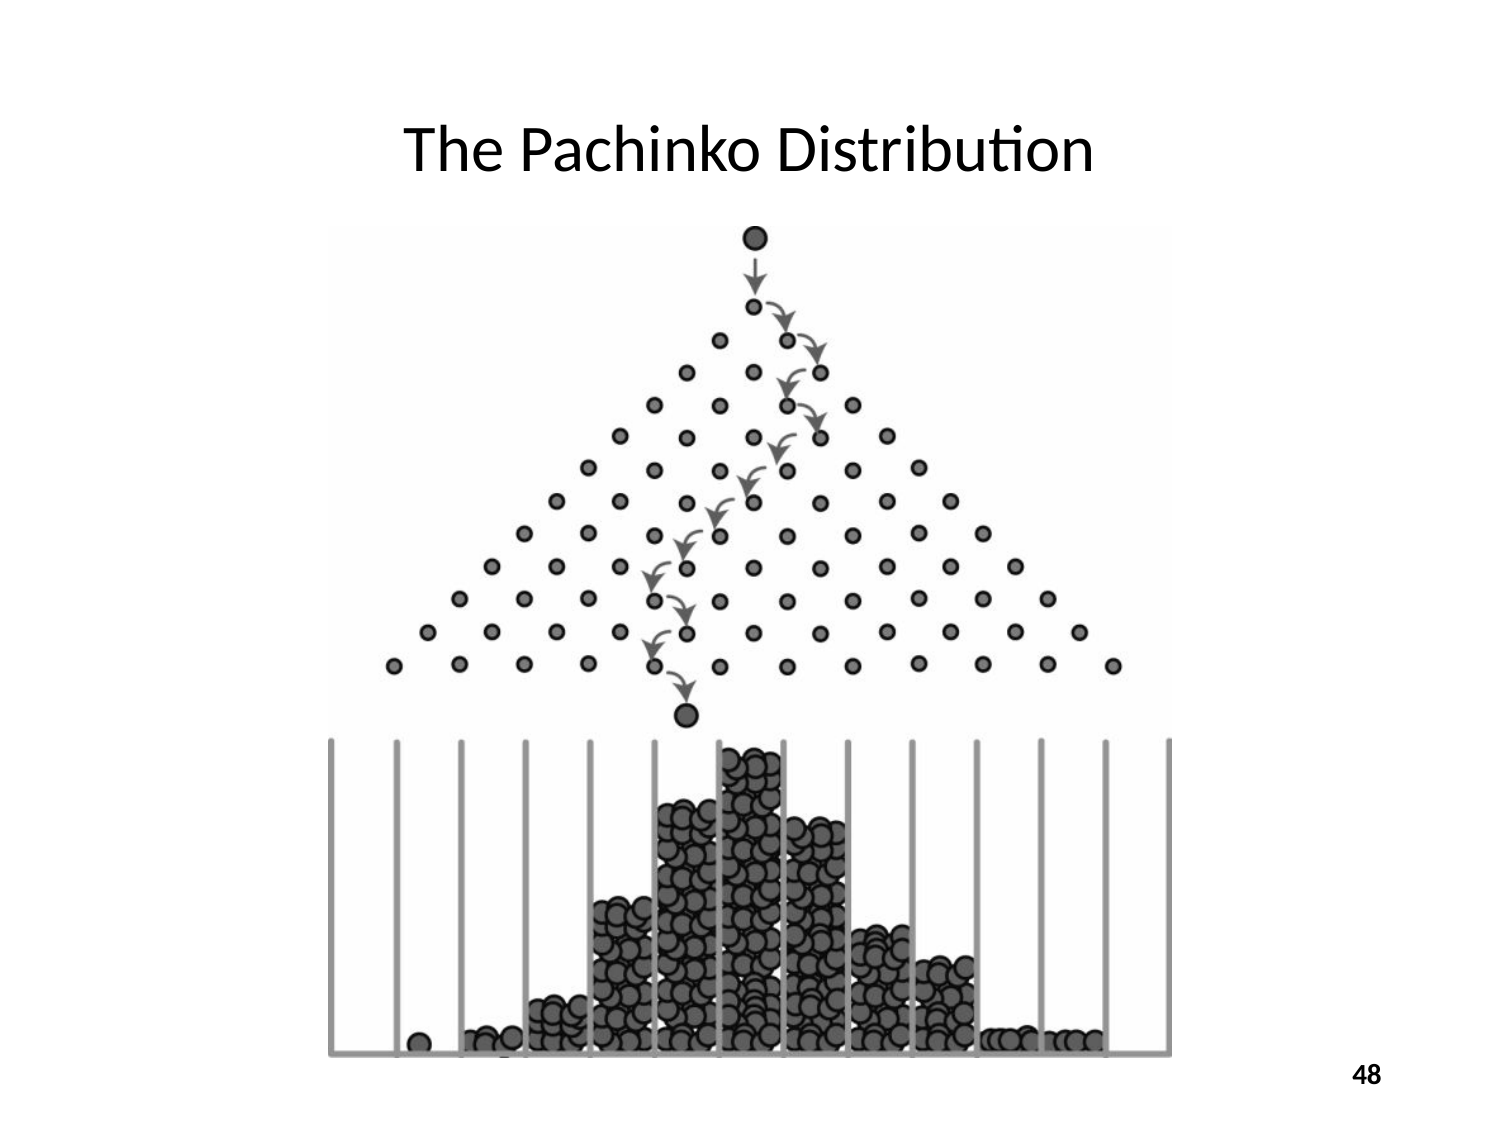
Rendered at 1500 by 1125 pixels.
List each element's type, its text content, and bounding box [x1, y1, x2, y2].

title The Pachinko Distribution [103, 59, 1397, 241]
picture [328, 226, 1172, 1058]
slide_number 48 [1059, 1042, 1397, 1103]
